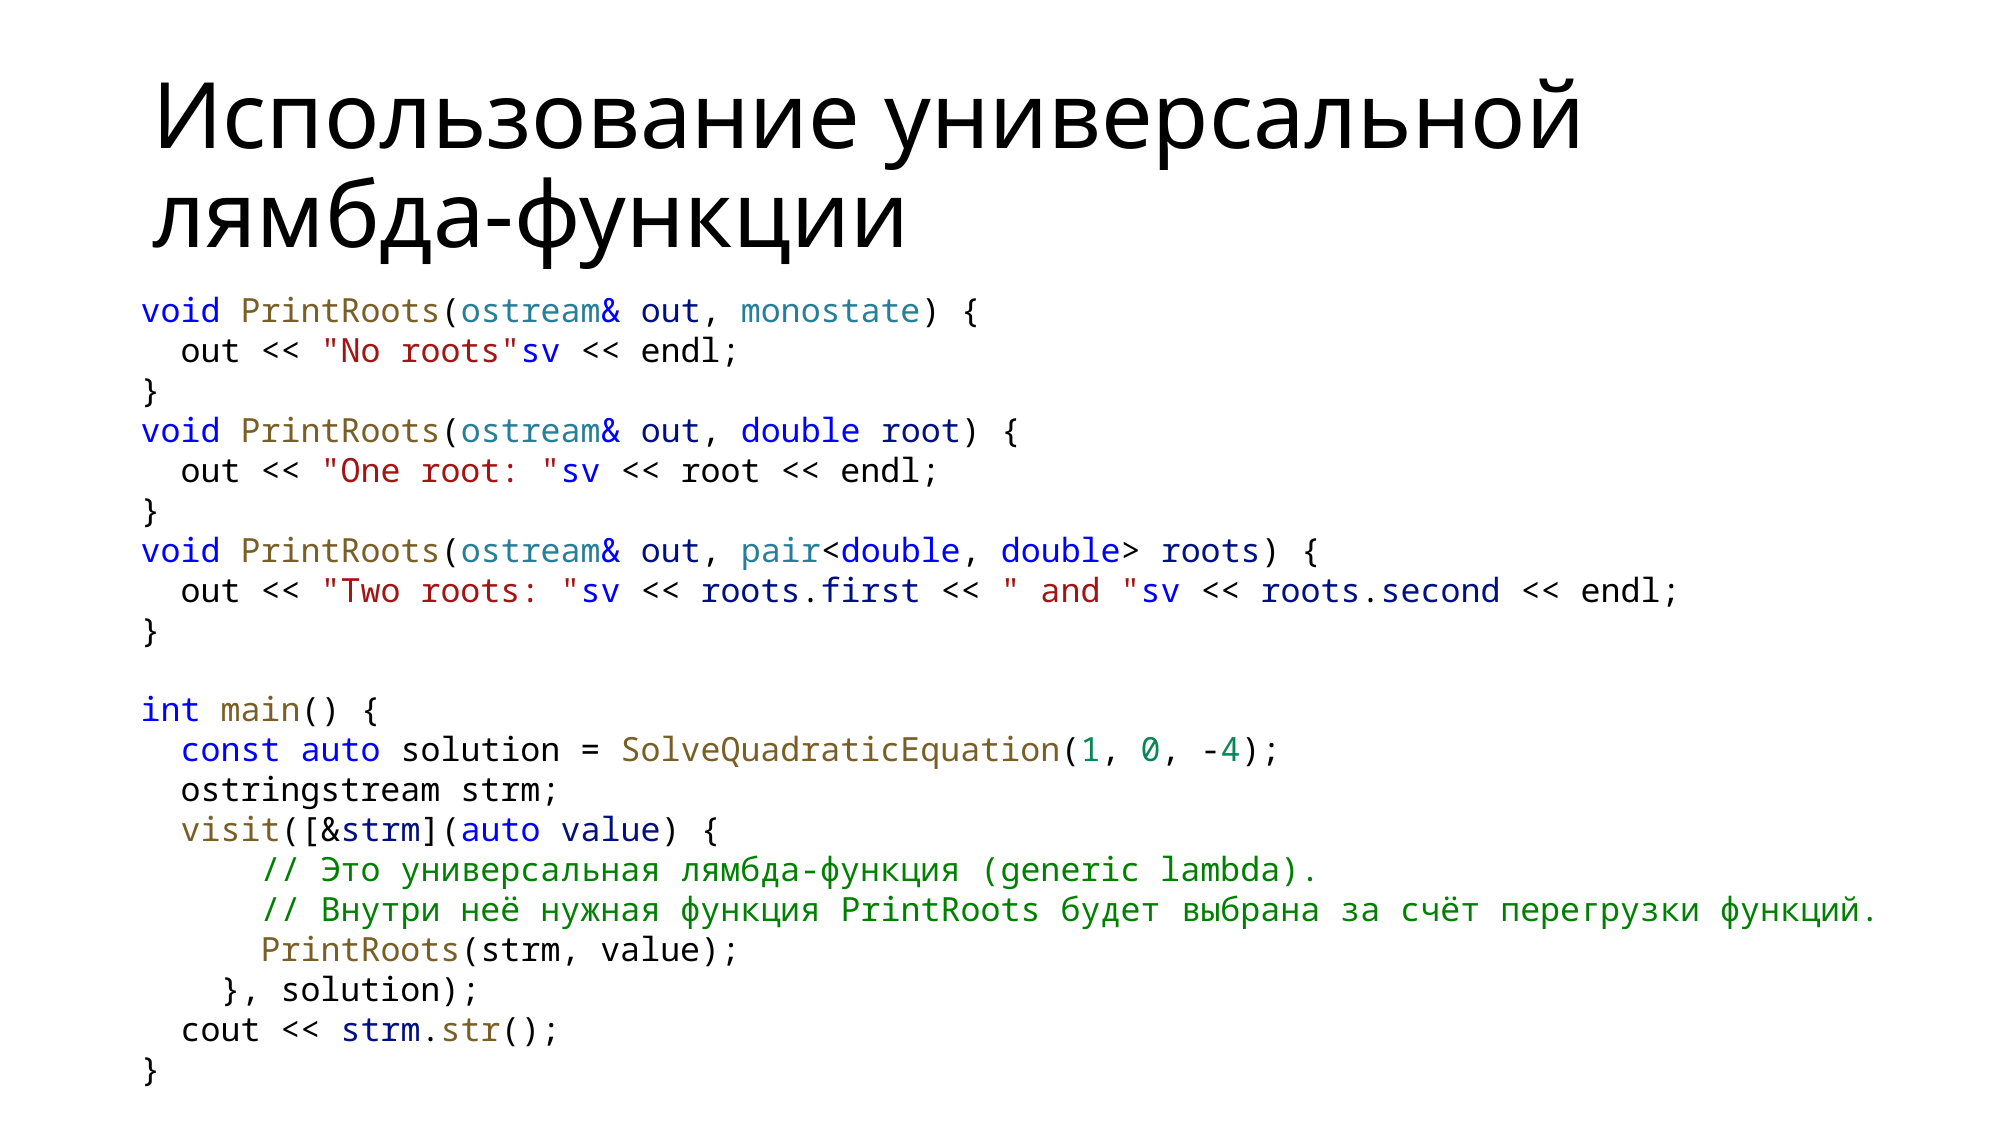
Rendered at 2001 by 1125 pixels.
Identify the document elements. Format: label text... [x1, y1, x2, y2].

text_box void PrintRoots(ostream& out, monostate) { out << "No roots"sv << endl; } void PrintRoots(ostream& out, double root) { out << "One root: "sv << root << endl; } void PrintRoots(ostream& out, pair<double, double> roots) { out << "Two roots: "sv << roots.first << " and "sv << roots.second << endl; } int main() { const auto solution = SolveQuadraticEquation(1, 0, -4); ostringstream strm; visit([&strm](auto value) { // Это универсальная лямбда-функция (generic lambda). // Внутри неё нужная функция PrintRoots будет выбрана за счёт перегрузки функций. PrintRoots(strm, value); }, solution); cout << strm.str(); } [125, 282, 1969, 1096]
title Использование универсальной лямбда-функции [137, 59, 1863, 278]
